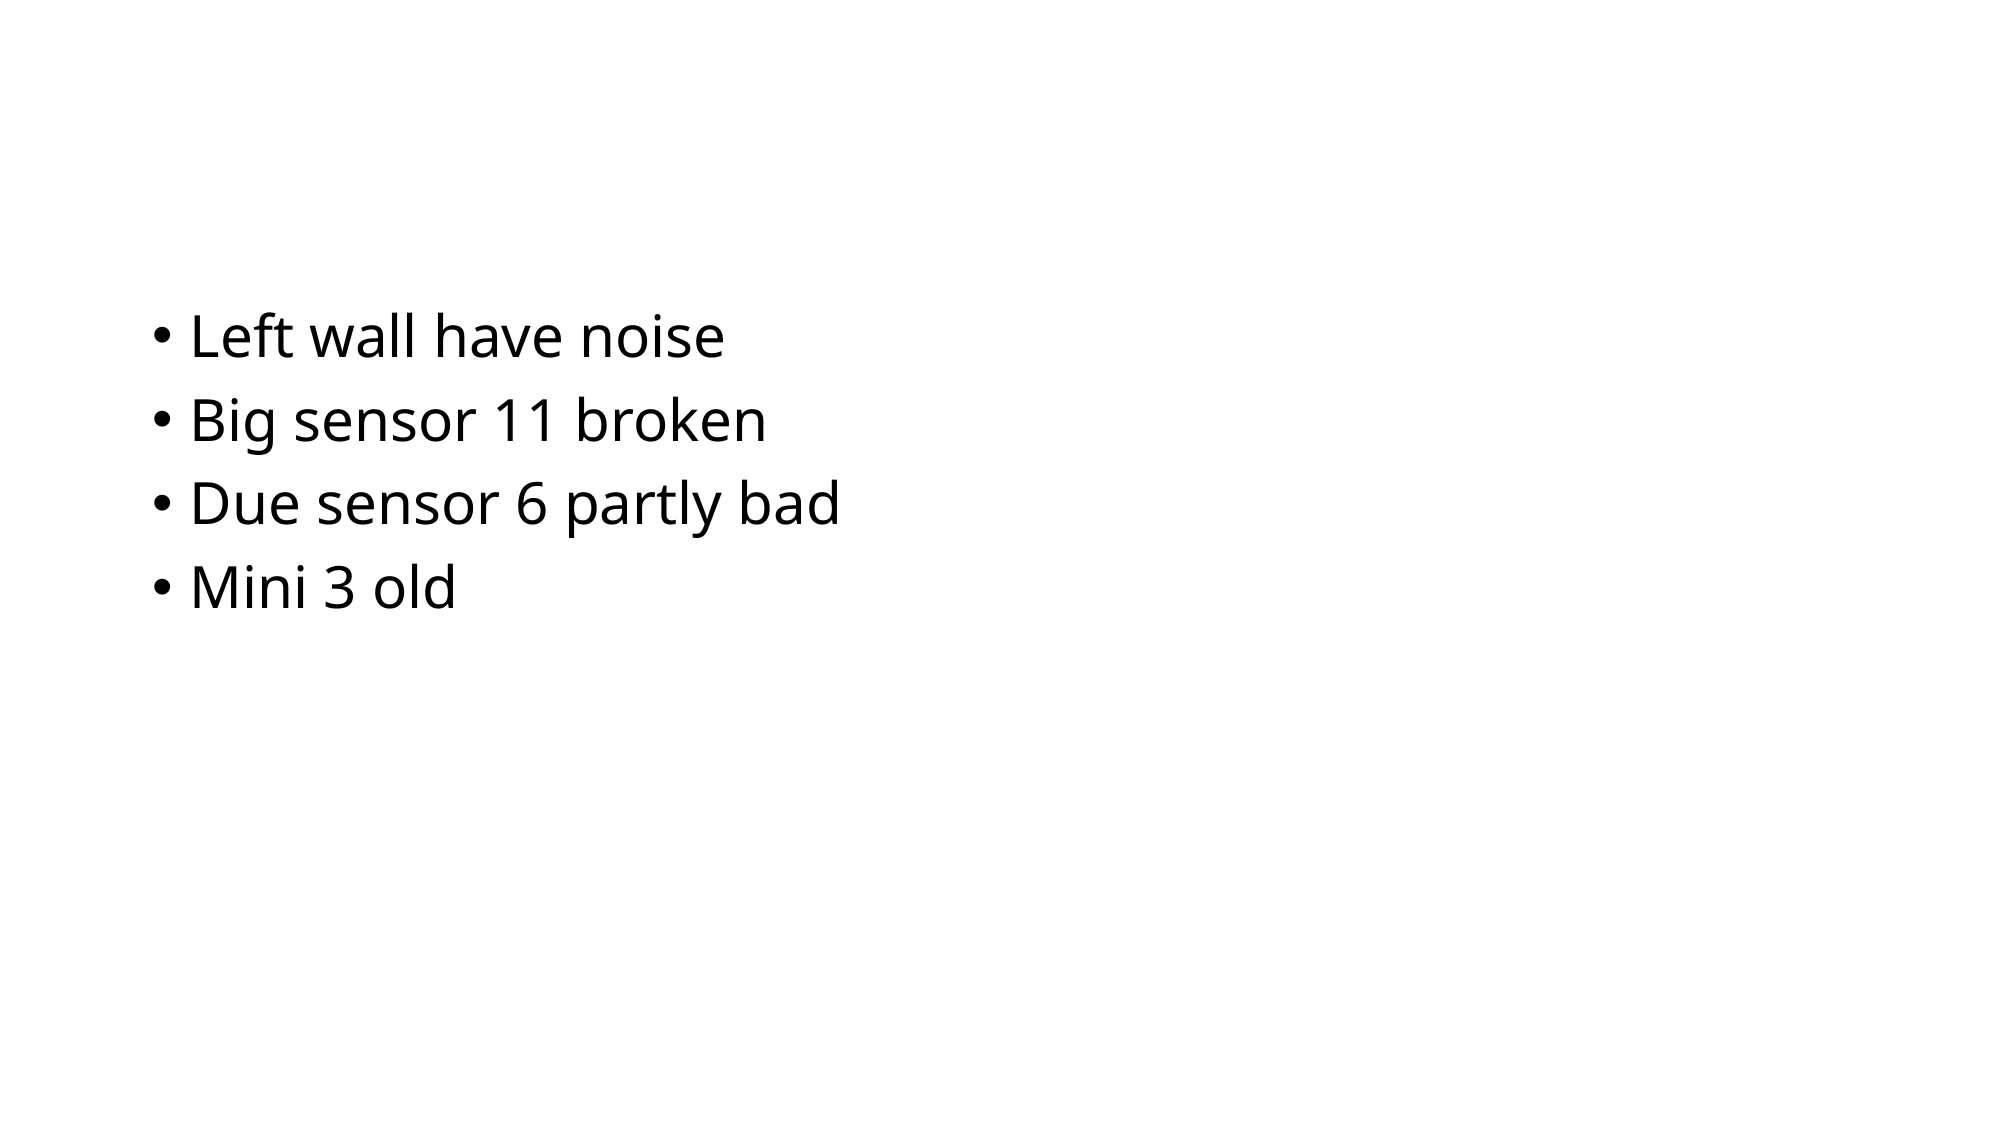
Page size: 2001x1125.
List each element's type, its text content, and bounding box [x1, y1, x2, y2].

list Left wall have noise Big sensor 11 broken Due sensor 6 partly bad Mini 3 old [137, 299, 1863, 1014]
